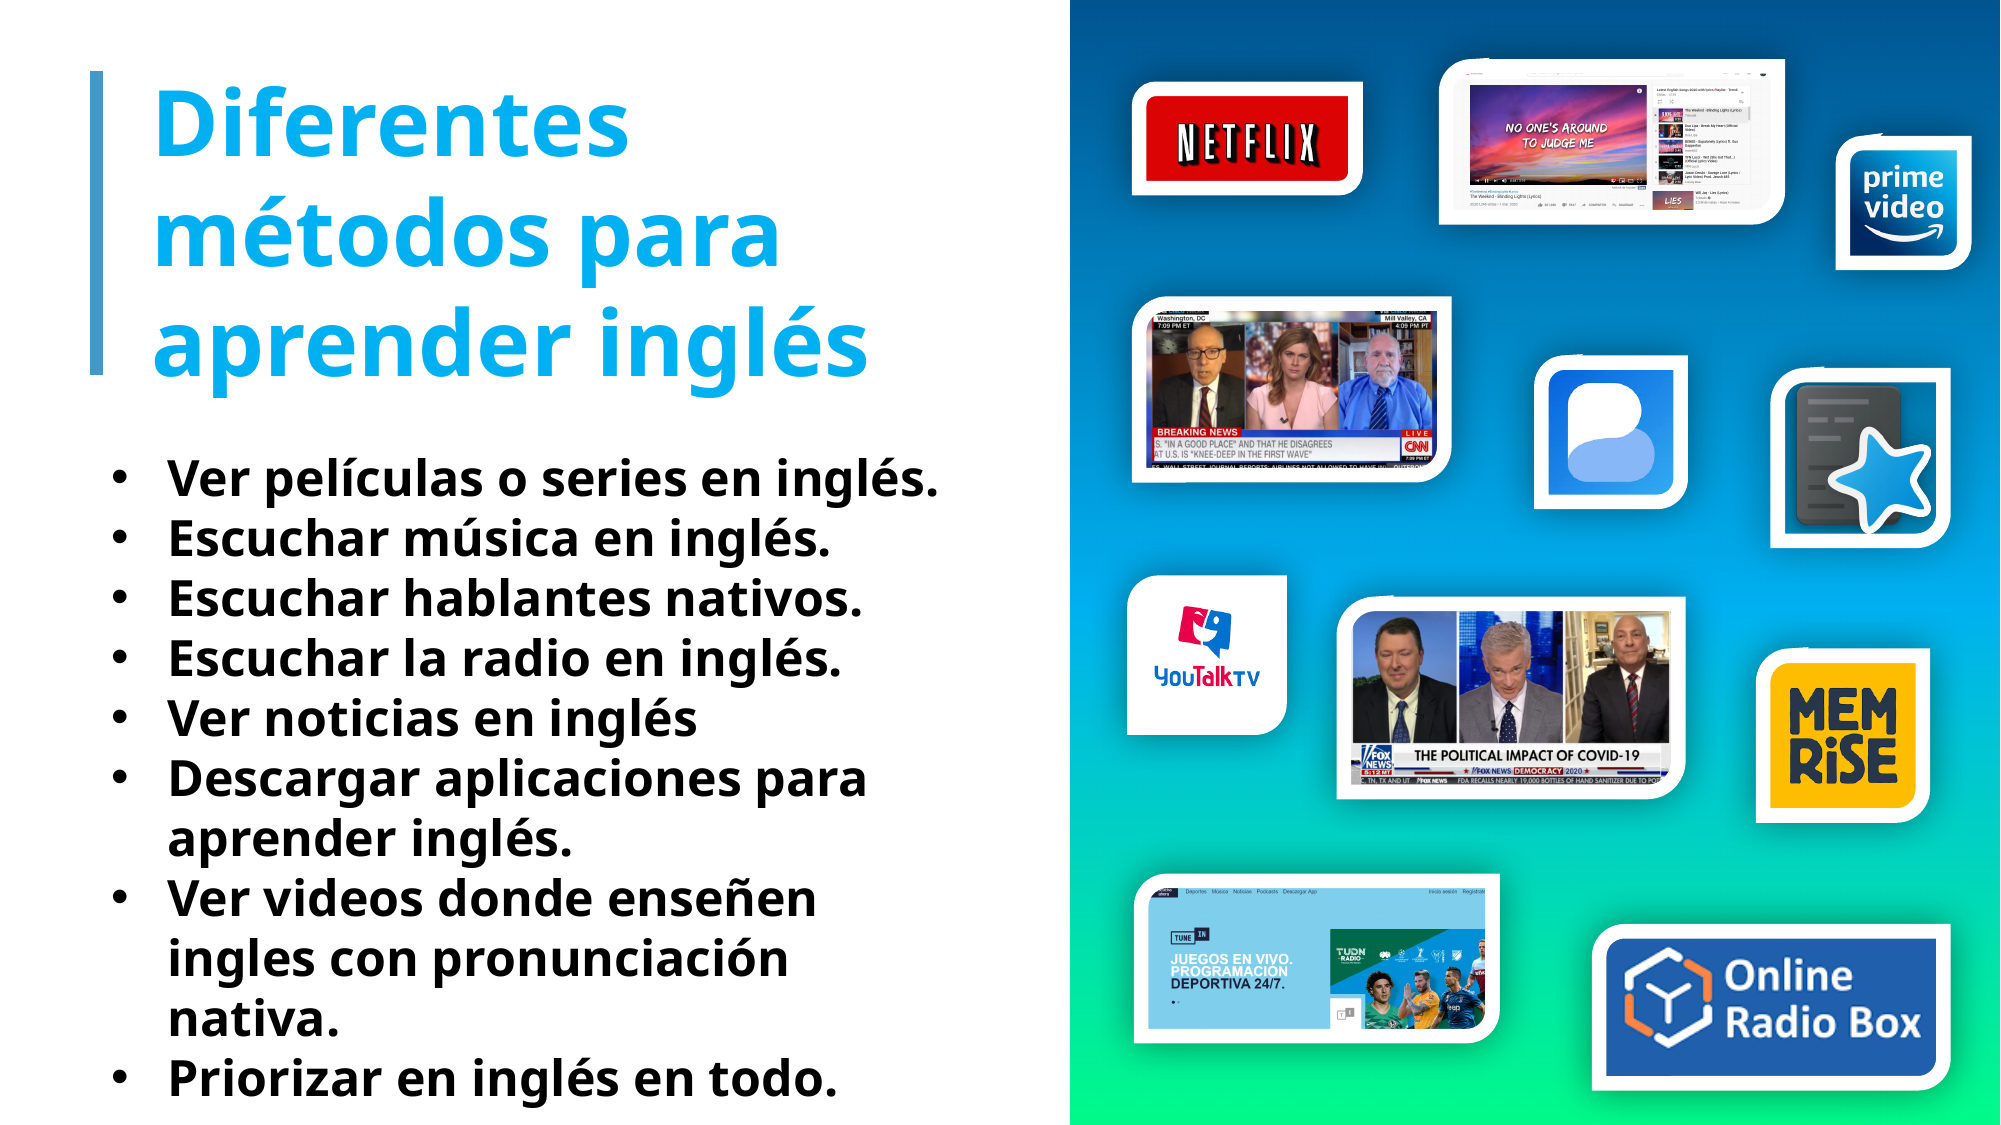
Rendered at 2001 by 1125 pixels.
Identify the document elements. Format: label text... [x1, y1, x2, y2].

text_box [1069, 0, 2000, 1125]
text_box Ver películas o series en inglés. Escuchar música en inglés. Escuchar hablantes nativos. Escuchar la radio en inglés. Ver noticias en inglés Descargar aplicaciones para aprender inglés. Ver videos donde enseñen ingles con pronunciación nativa. Priorizar en inglés en todo. [96, 439, 986, 1125]
text_box Diferentes métodos para aprender inglés [136, 57, 1055, 402]
picture [1134, 582, 1280, 728]
picture [1763, 655, 1923, 816]
picture [1139, 303, 1445, 476]
picture [1842, 143, 1965, 263]
picture [1599, 931, 1944, 1084]
picture [1446, 66, 1778, 218]
picture [1541, 362, 1681, 502]
picture [1141, 880, 1493, 1037]
picture [1777, 375, 1944, 541]
picture [1343, 603, 1679, 792]
picture [1139, 88, 1356, 189]
